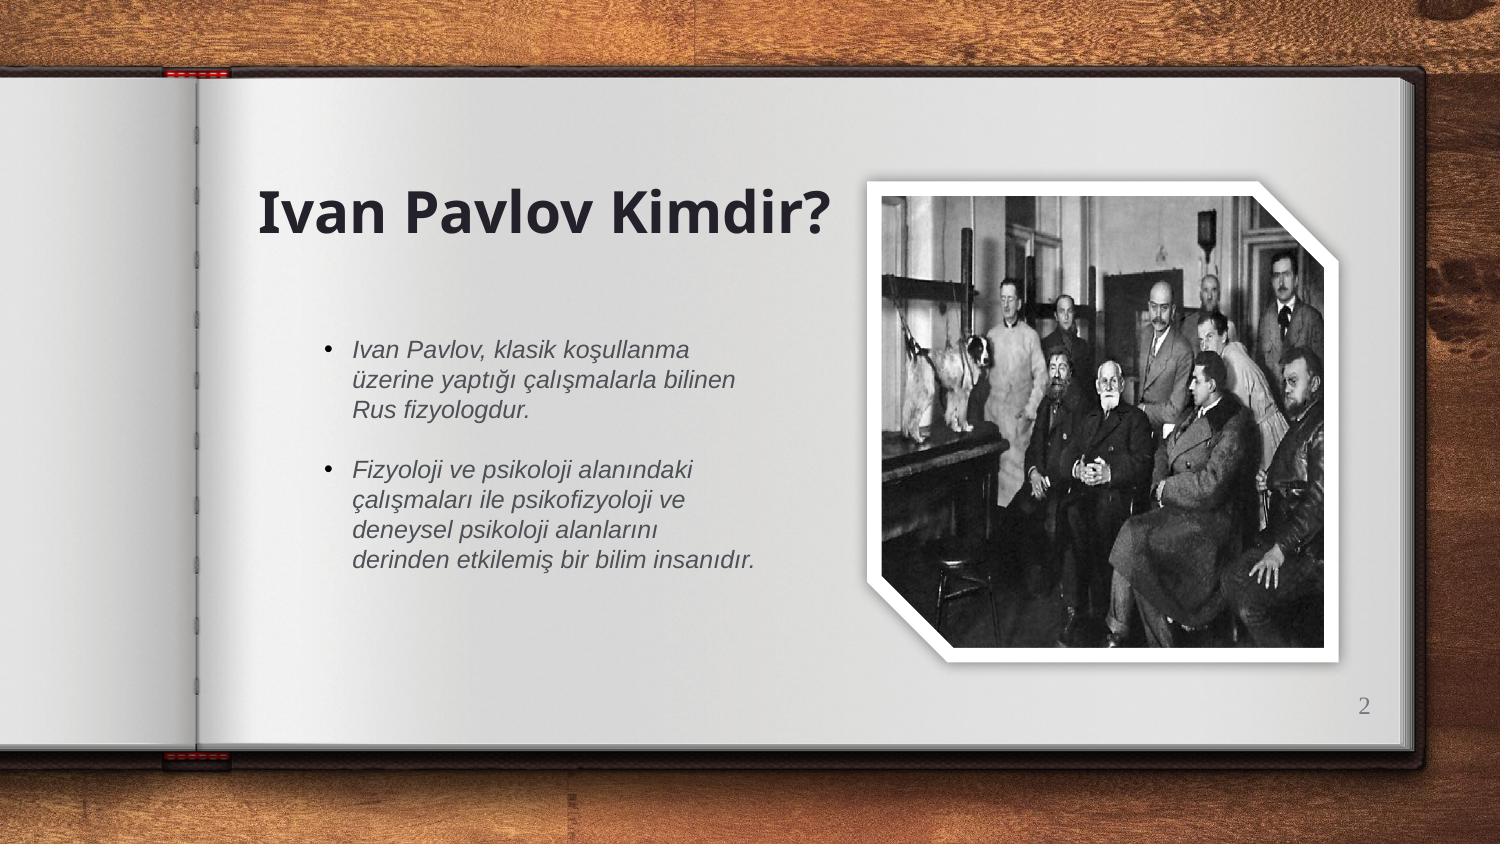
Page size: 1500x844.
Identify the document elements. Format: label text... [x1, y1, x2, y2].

picture [0, 0, 1500, 844]
slide_number 2 [1295, 672, 1386, 737]
title Ivan Pavlov Kimdir? [243, 69, 1196, 260]
text_box Ivan Pavlov, klasik koşullanma üzerine yaptığı çalışmalarla bilinen Rus fizyologdur. Fizyoloji ve psikoloji alanındaki çalışmaları ile psikofizyoloji ve deneysel psikoloji alanlarını derinden etkilemiş bir bilim insanıdır. [309, 326, 779, 581]
